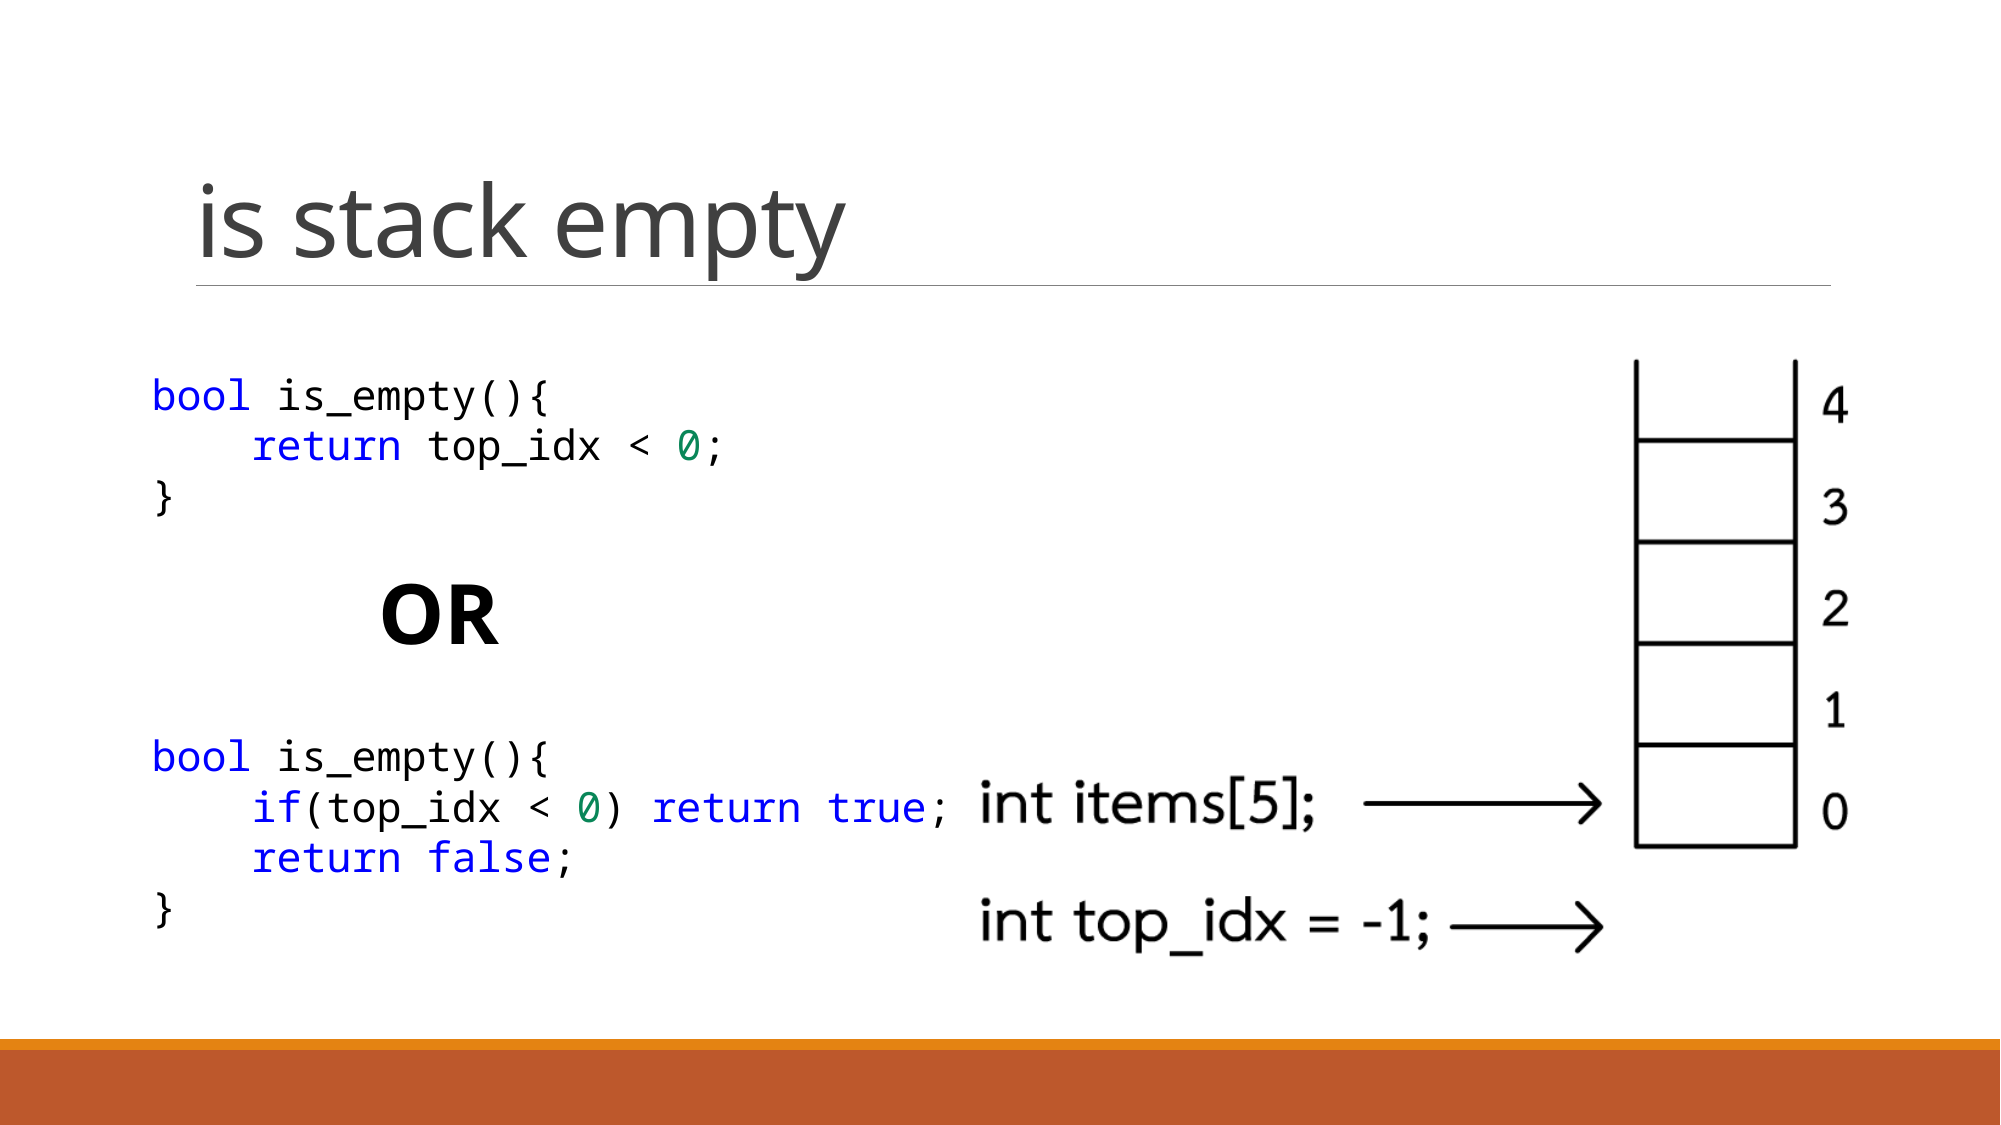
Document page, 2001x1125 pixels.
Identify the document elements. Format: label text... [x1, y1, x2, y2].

text_box OR [363, 553, 515, 669]
title is stack empty [180, 47, 1830, 285]
text_box bool is_empty(){ return top_idx < 0; } [36, 361, 971, 527]
text_box bool is_empty(){ if(top_idx < 0) return true; return false; } [36, 672, 971, 938]
picture [974, 354, 1854, 984]
